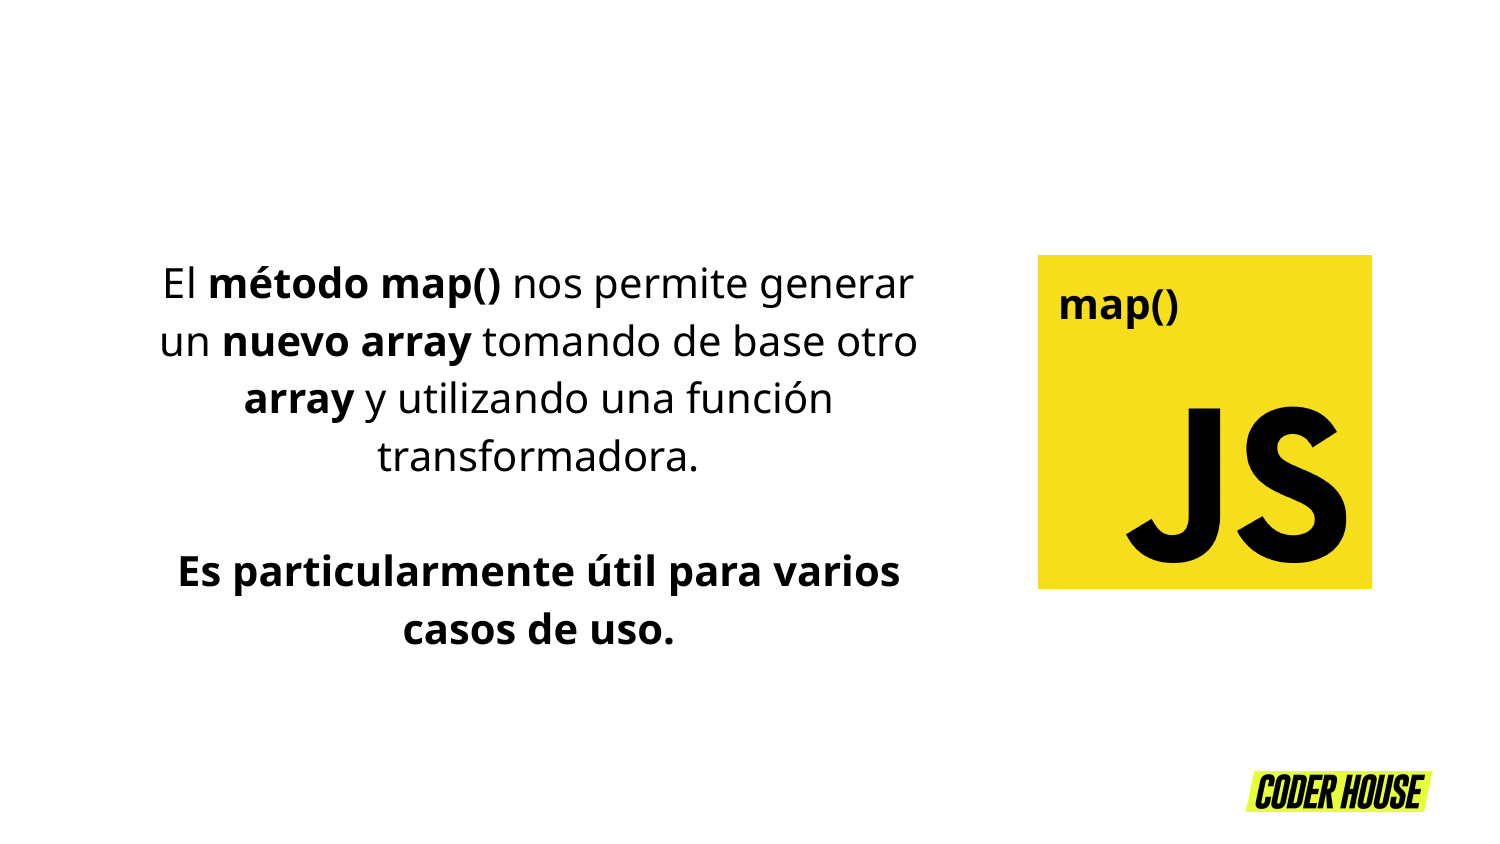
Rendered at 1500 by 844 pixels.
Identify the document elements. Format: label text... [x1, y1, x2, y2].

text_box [1038, 255, 1372, 589]
picture [1241, 764, 1437, 819]
text_box El método map() nos permite generar un nuevo array tomando de base otro array y utilizando una función transformadora. Es particularmente útil para varios casos de uso. [128, 234, 950, 609]
